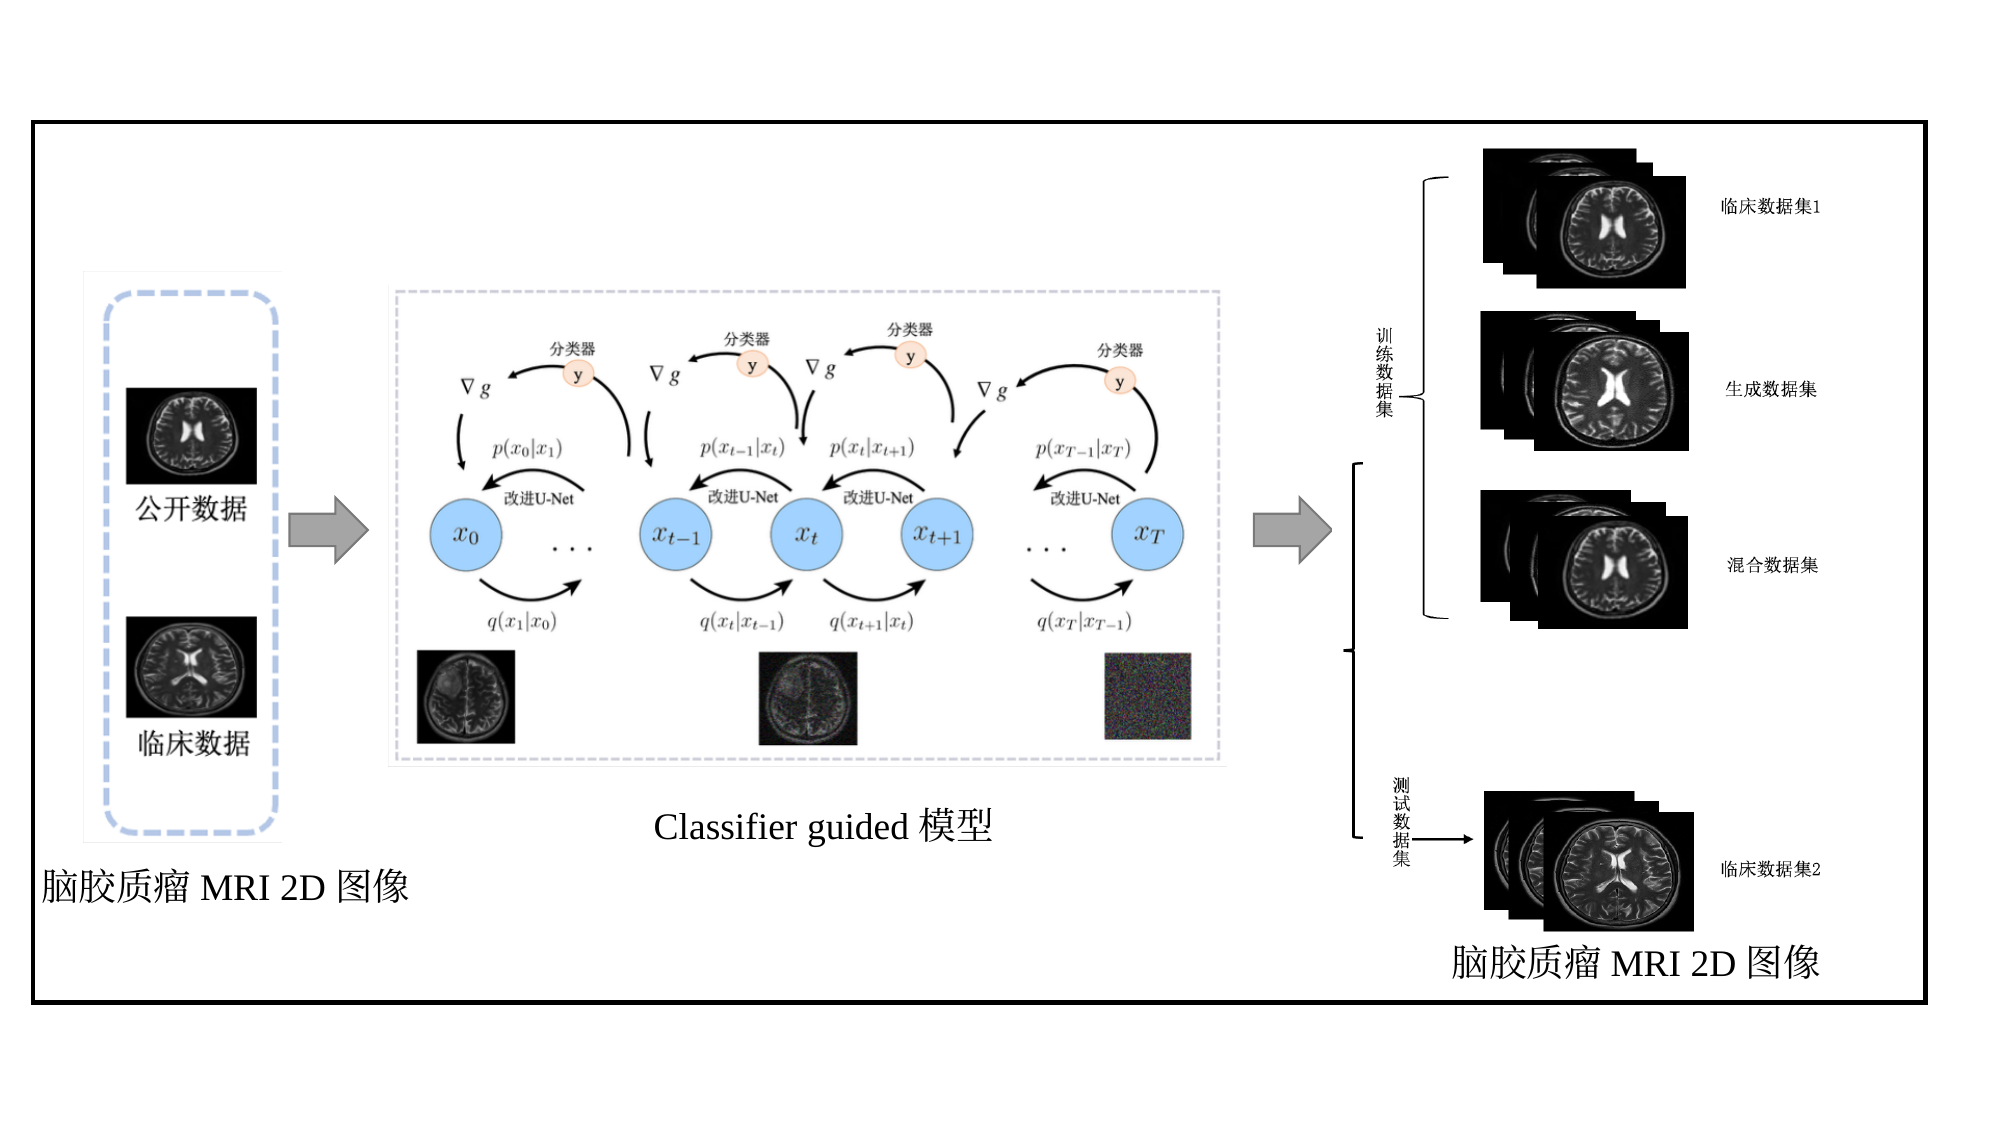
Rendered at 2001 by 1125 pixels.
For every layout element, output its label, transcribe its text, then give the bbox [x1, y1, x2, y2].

text_box Classifier guided模型 [639, 794, 1018, 854]
text_box [1252, 495, 1332, 565]
text_box 脑胶质瘤MRI 2D图像 [26, 855, 425, 916]
text_box [32, 121, 1927, 1004]
text_box [288, 495, 370, 565]
picture [387, 285, 1227, 768]
picture [82, 270, 282, 844]
picture [1332, 135, 1872, 964]
text_box 脑胶质瘤MRI 2D图像 [1436, 964, 1836, 992]
